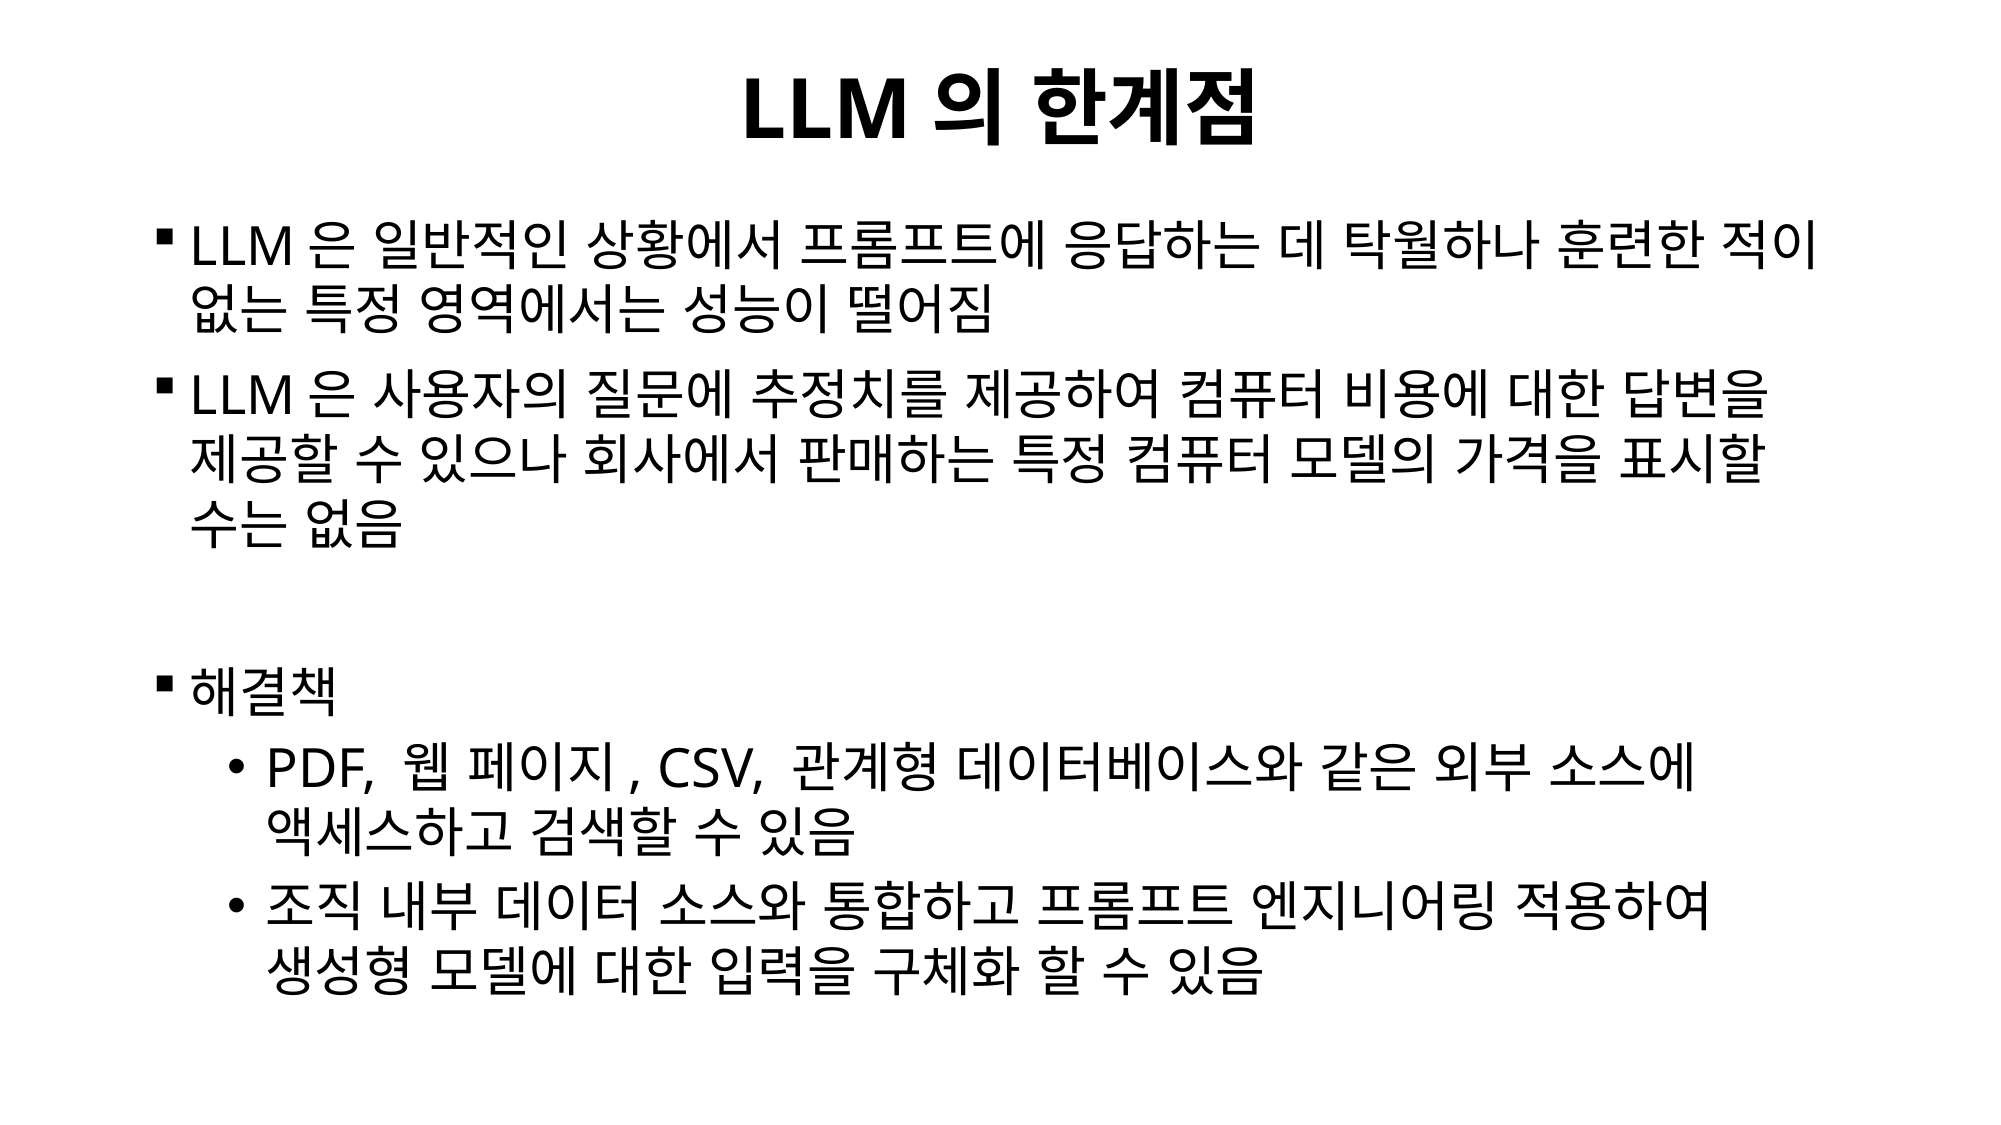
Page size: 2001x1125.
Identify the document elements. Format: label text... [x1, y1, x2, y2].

title LLM의 한계점 [137, 59, 1863, 163]
list LLM은 일반적인 상황에서 프롬프트에 응답하는 데 탁월하나 훈련한 적이 없는 특정 영역에서는 성능이 떨어짐 LLM은 사용자의 질문에 추정치를 제공하여 컴퓨터 비용에 대한 답변을 제공할 수 있으나 회사에서 판매하는 특정 컴퓨터 모델의 가격을 표시할 수는 없음 해결책 PDF, 웹 페이지, CSV, 관계형 데이터베이스와 같은 외부 소스에 액세스하고 검색할 수 있음 조직 내부 데이터 소스와 통합하고 프롬프트 엔지니어링 적용하여 생성형 모델에 대한 입력을 구체화 할 수 있음 [137, 203, 1863, 1014]
